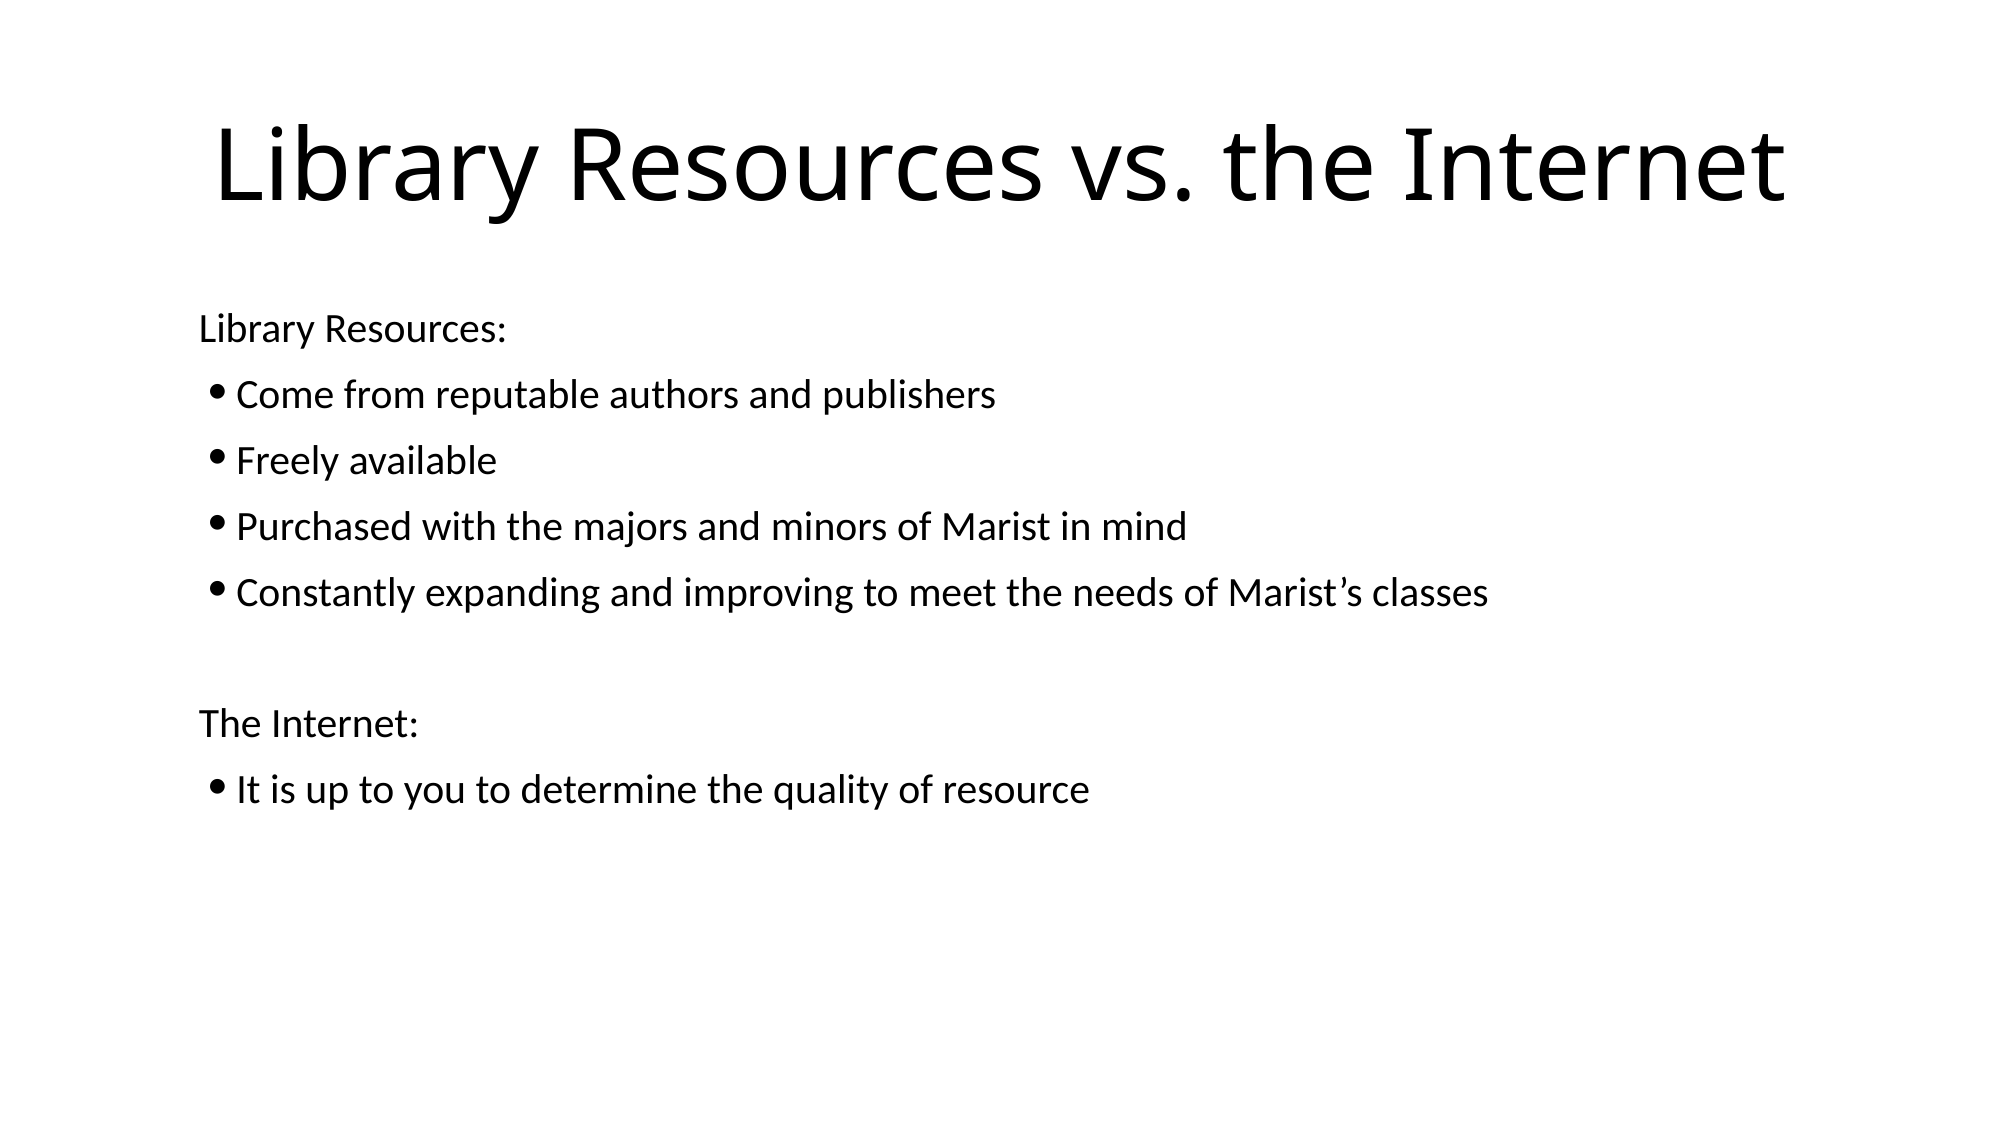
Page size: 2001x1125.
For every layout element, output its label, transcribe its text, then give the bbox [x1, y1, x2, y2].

list Library Resources: Come from reputable authors and publishers Freely available Purchased with the majors and minors of Marist in mind Constantly expanding and improving to meet the needs of Marist’s classes The Internet: It is up to you to determine the quality of resource [183, 299, 1863, 1056]
title Library Resources vs. the Internet [137, 59, 1863, 278]
